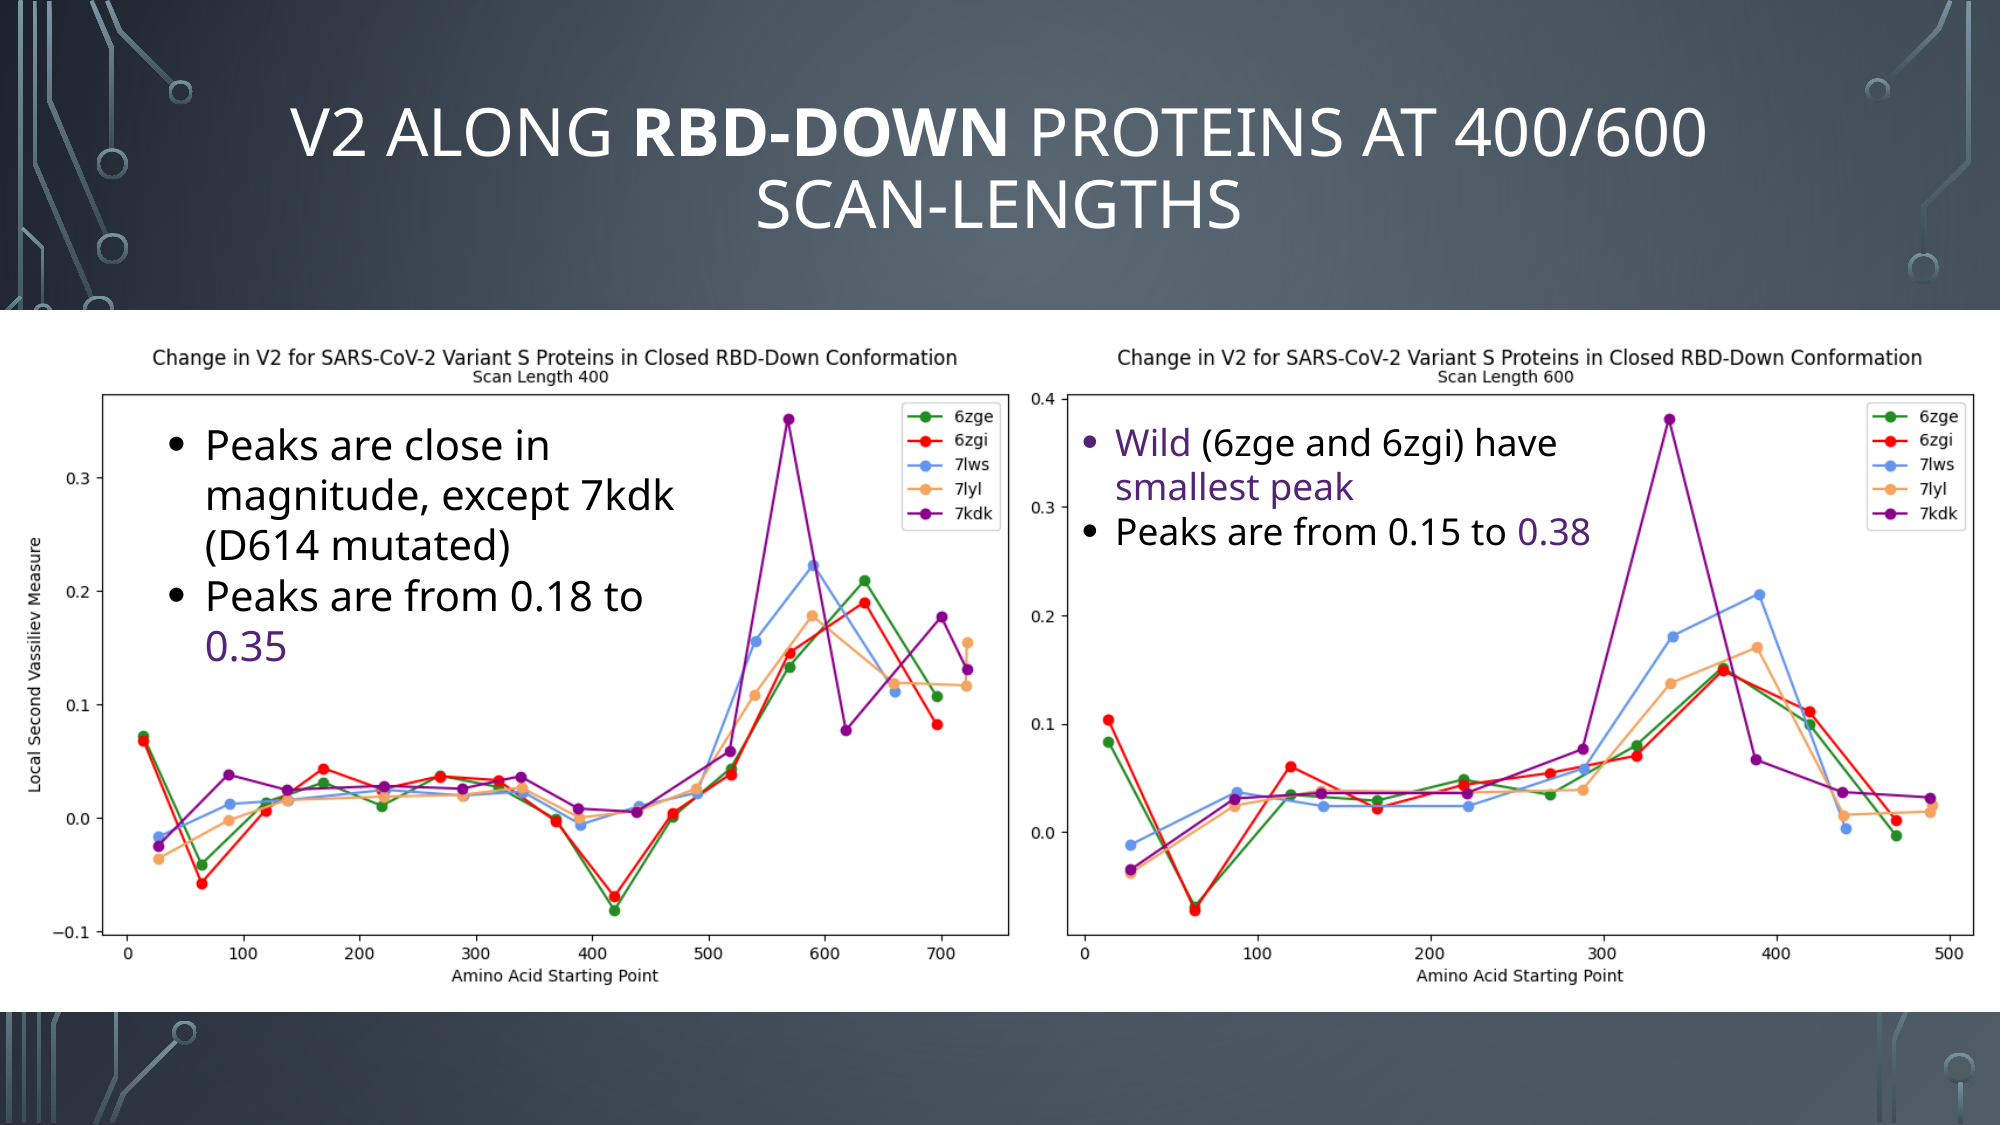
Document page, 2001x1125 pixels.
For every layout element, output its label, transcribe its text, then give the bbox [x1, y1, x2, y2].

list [0, 310, 1026, 1012]
title V2 along RBD-Down Proteins at 400/600 Scan-lengths [187, 81, 1813, 260]
picture [1026, 310, 2000, 1012]
